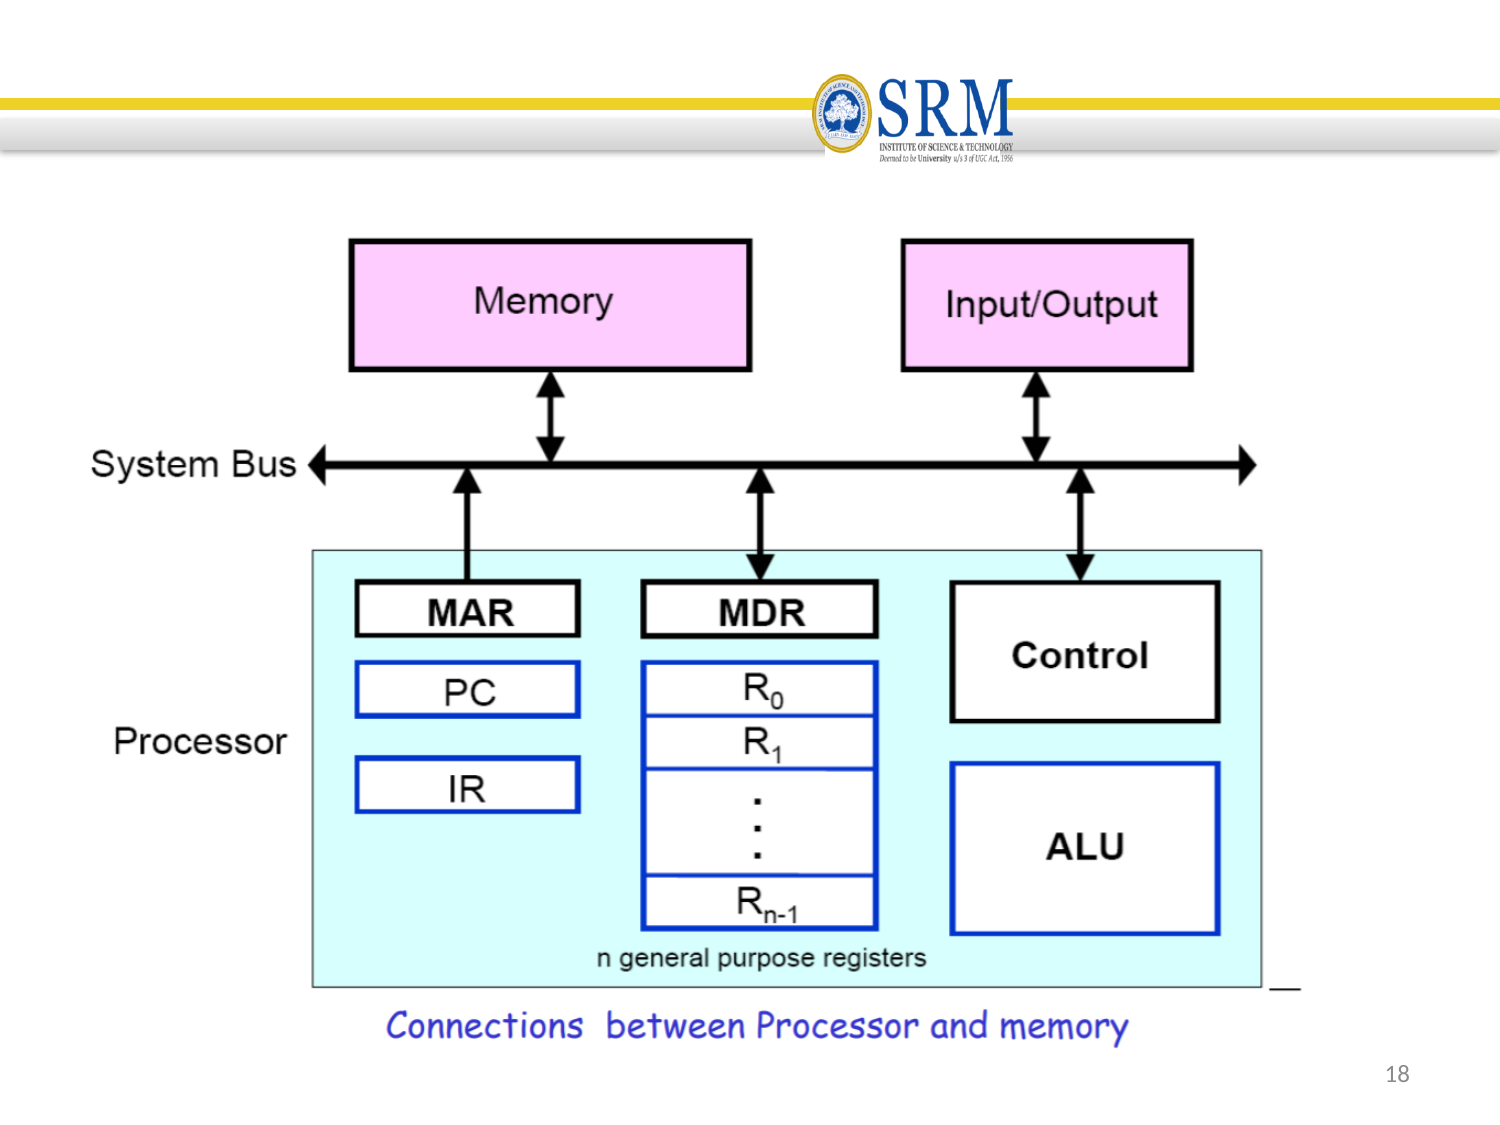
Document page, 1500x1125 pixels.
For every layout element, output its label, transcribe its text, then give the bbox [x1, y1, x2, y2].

picture [812, 74, 1013, 163]
slide_number 18 [1074, 1042, 1425, 1103]
picture [49, 187, 1365, 1062]
